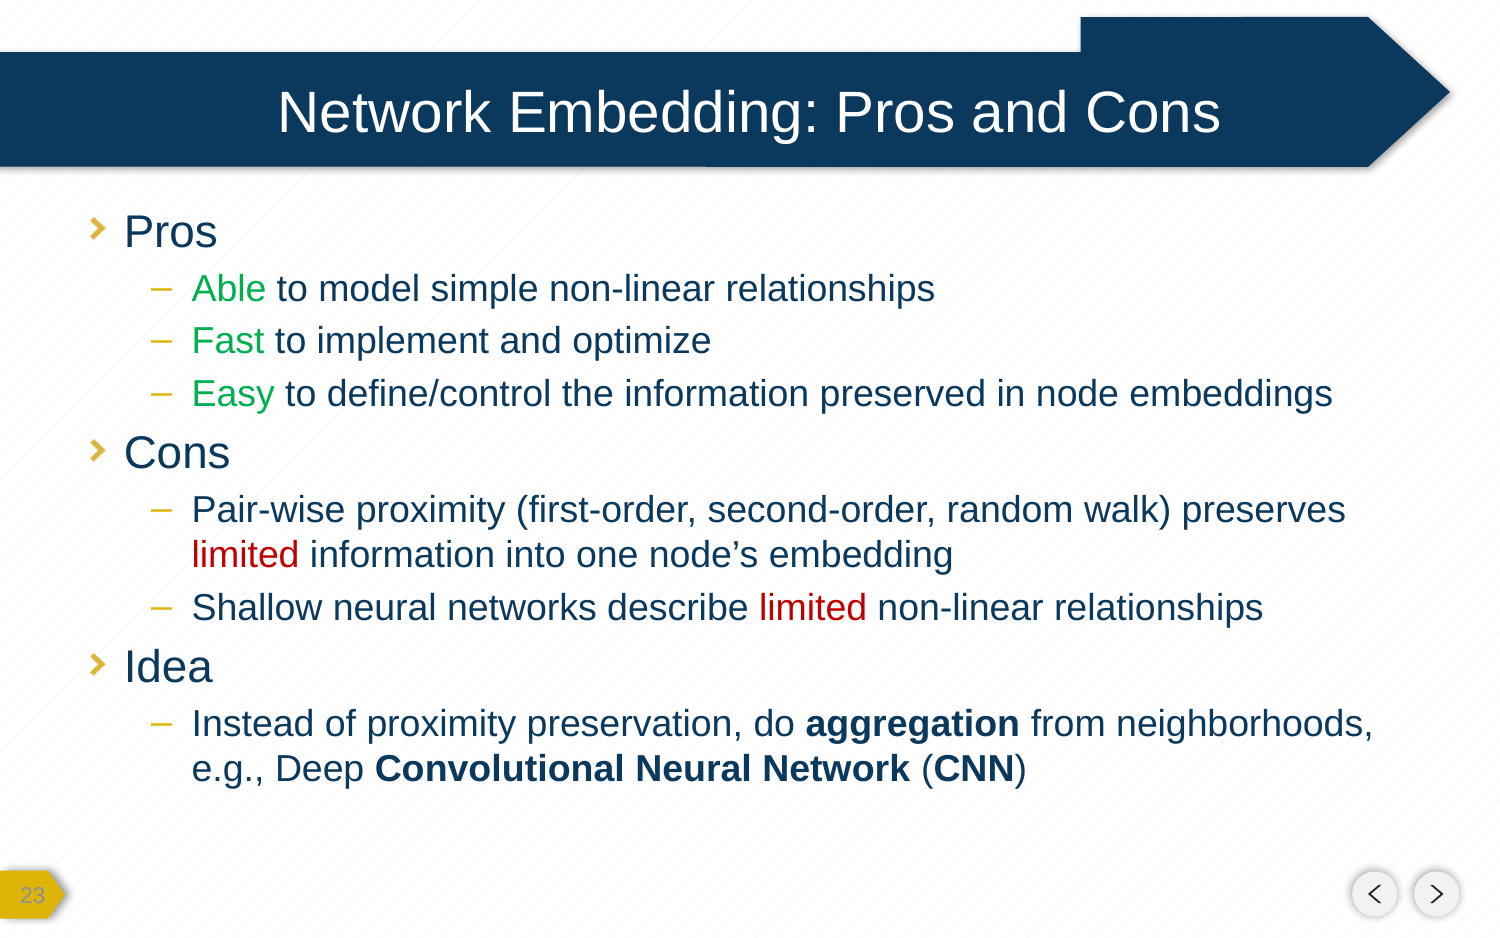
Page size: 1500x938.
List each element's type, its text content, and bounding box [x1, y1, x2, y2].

picture [90, 653, 106, 676]
slide_number 22 [0, 870, 61, 919]
list Pros Able to model simple non-linear relationships Fast to implement and optimize Easy to define/control the information preserved in node embeddings Cons Pair-wise proximity (first-order, second-order, random walk) preserves limited information into one node’s embedding Shallow neural networks describe limited non-linear relationships Idea Instead of proximity preservation, do aggregation from neighborhoods, e.g., Deep Convolutional Neural Network (CNN) [75, 193, 1425, 838]
picture [90, 439, 106, 462]
title Network Embedding: Pros and Cons [127, 56, 1373, 162]
picture [90, 217, 106, 240]
